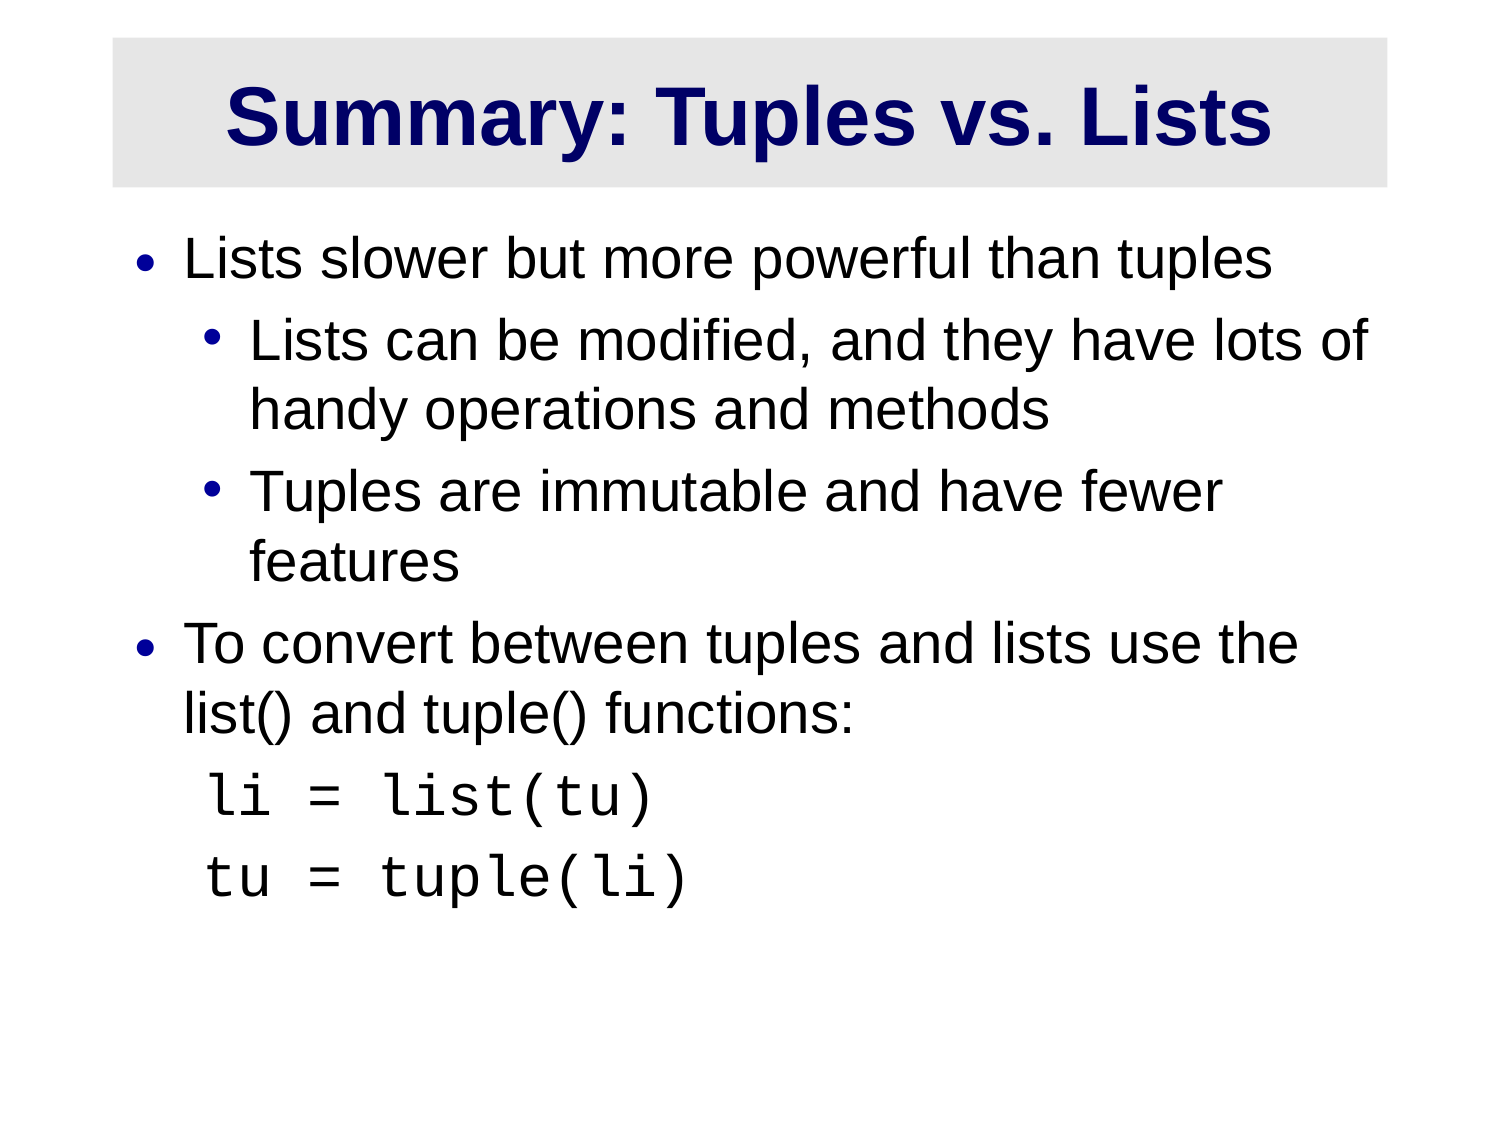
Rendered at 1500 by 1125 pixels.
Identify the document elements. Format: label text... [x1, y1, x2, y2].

title Summary: Tuples vs. Lists [112, 37, 1388, 188]
list Lists slower but more powerful than tuples Lists can be modified, and they have lots of handy operations and methods Tuples are immutable and have fewer features To convert between tuples and lists use the list() and tuple() functions: li = list(tu) tu = tuple(li) [112, 212, 1388, 1088]
